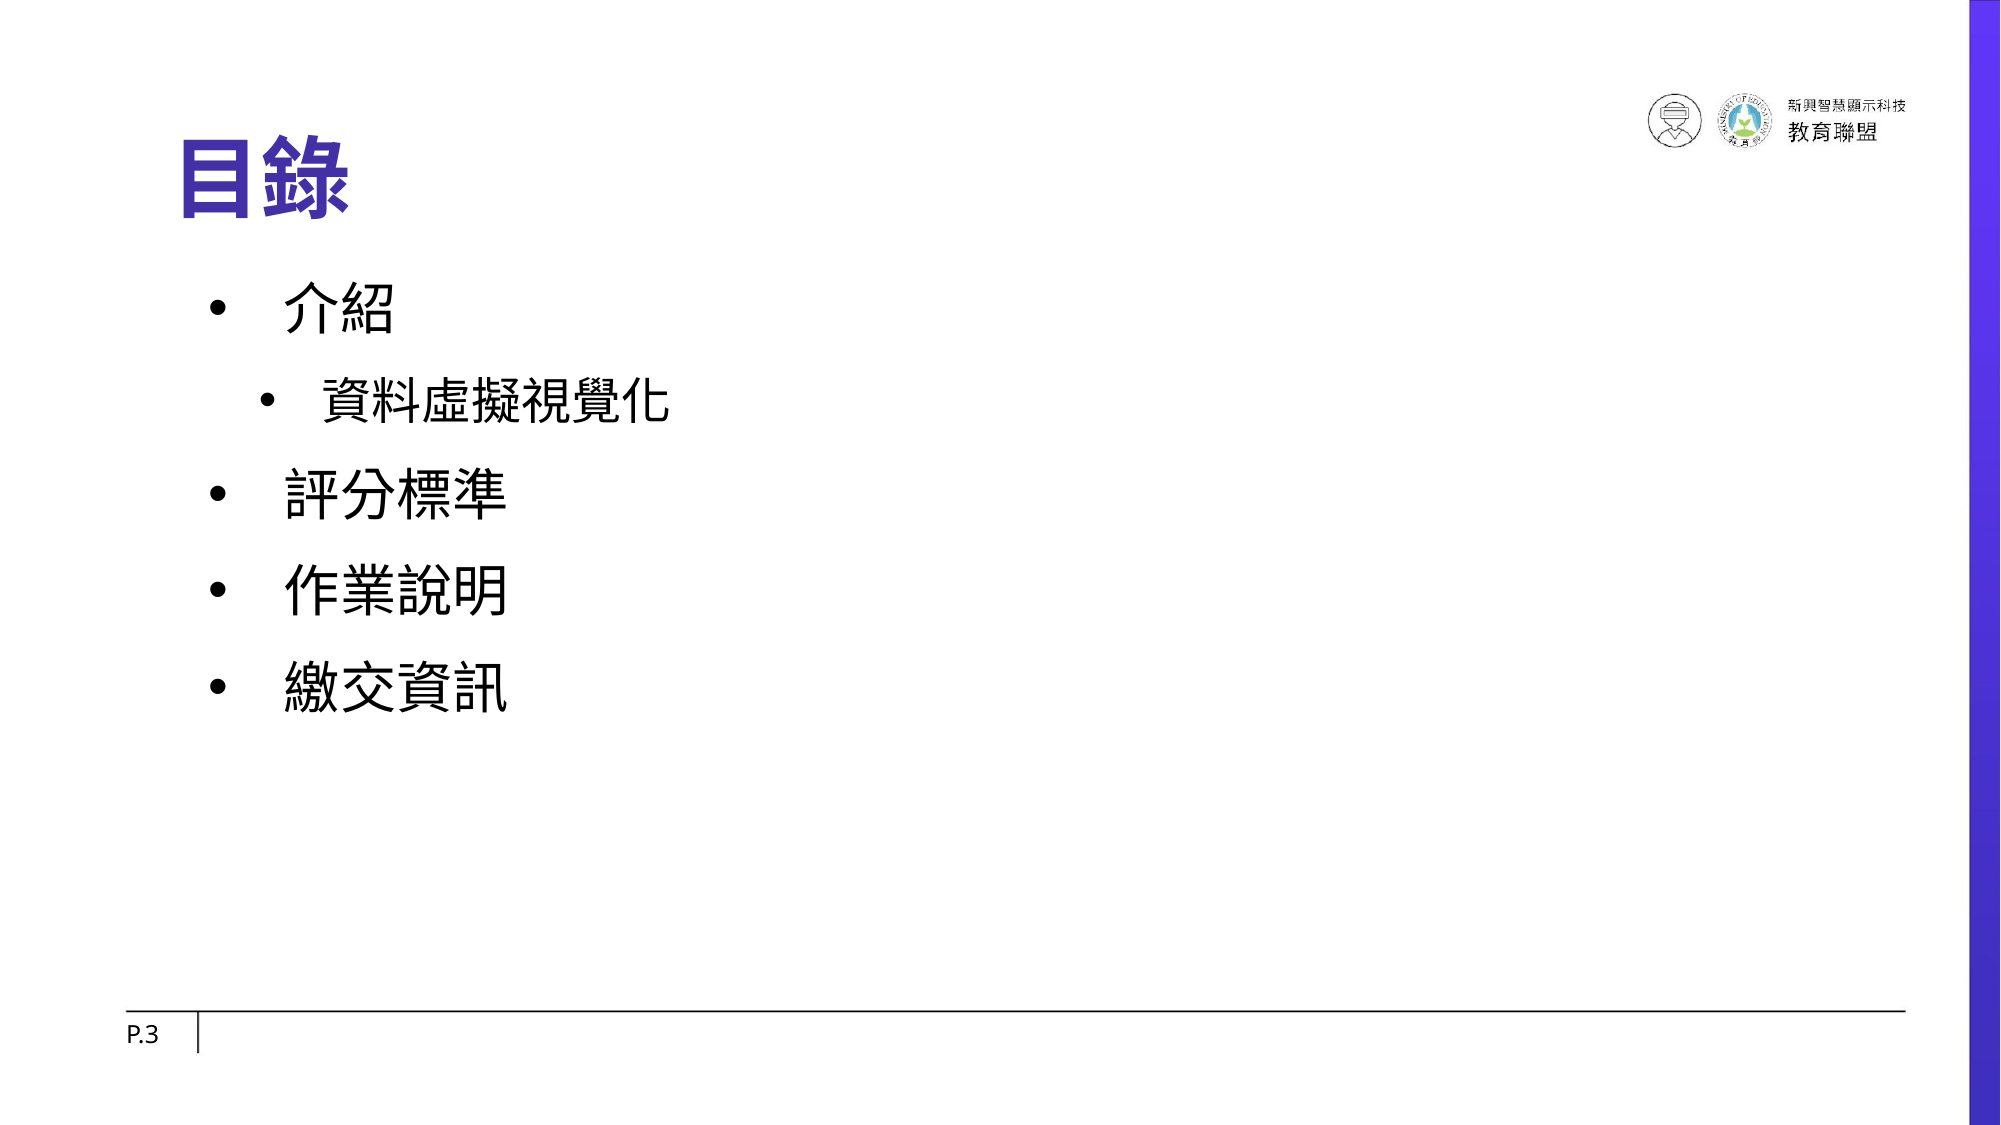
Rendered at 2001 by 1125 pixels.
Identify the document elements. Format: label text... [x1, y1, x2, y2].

title 目錄 [156, 135, 1592, 230]
list 介紹 資料虛擬視覺化 評分標準 作業說明 繳交資訊 [156, 265, 1814, 937]
picture [0, 0, 2001, 1125]
slide_number P.‹#› [111, 1016, 204, 1055]
